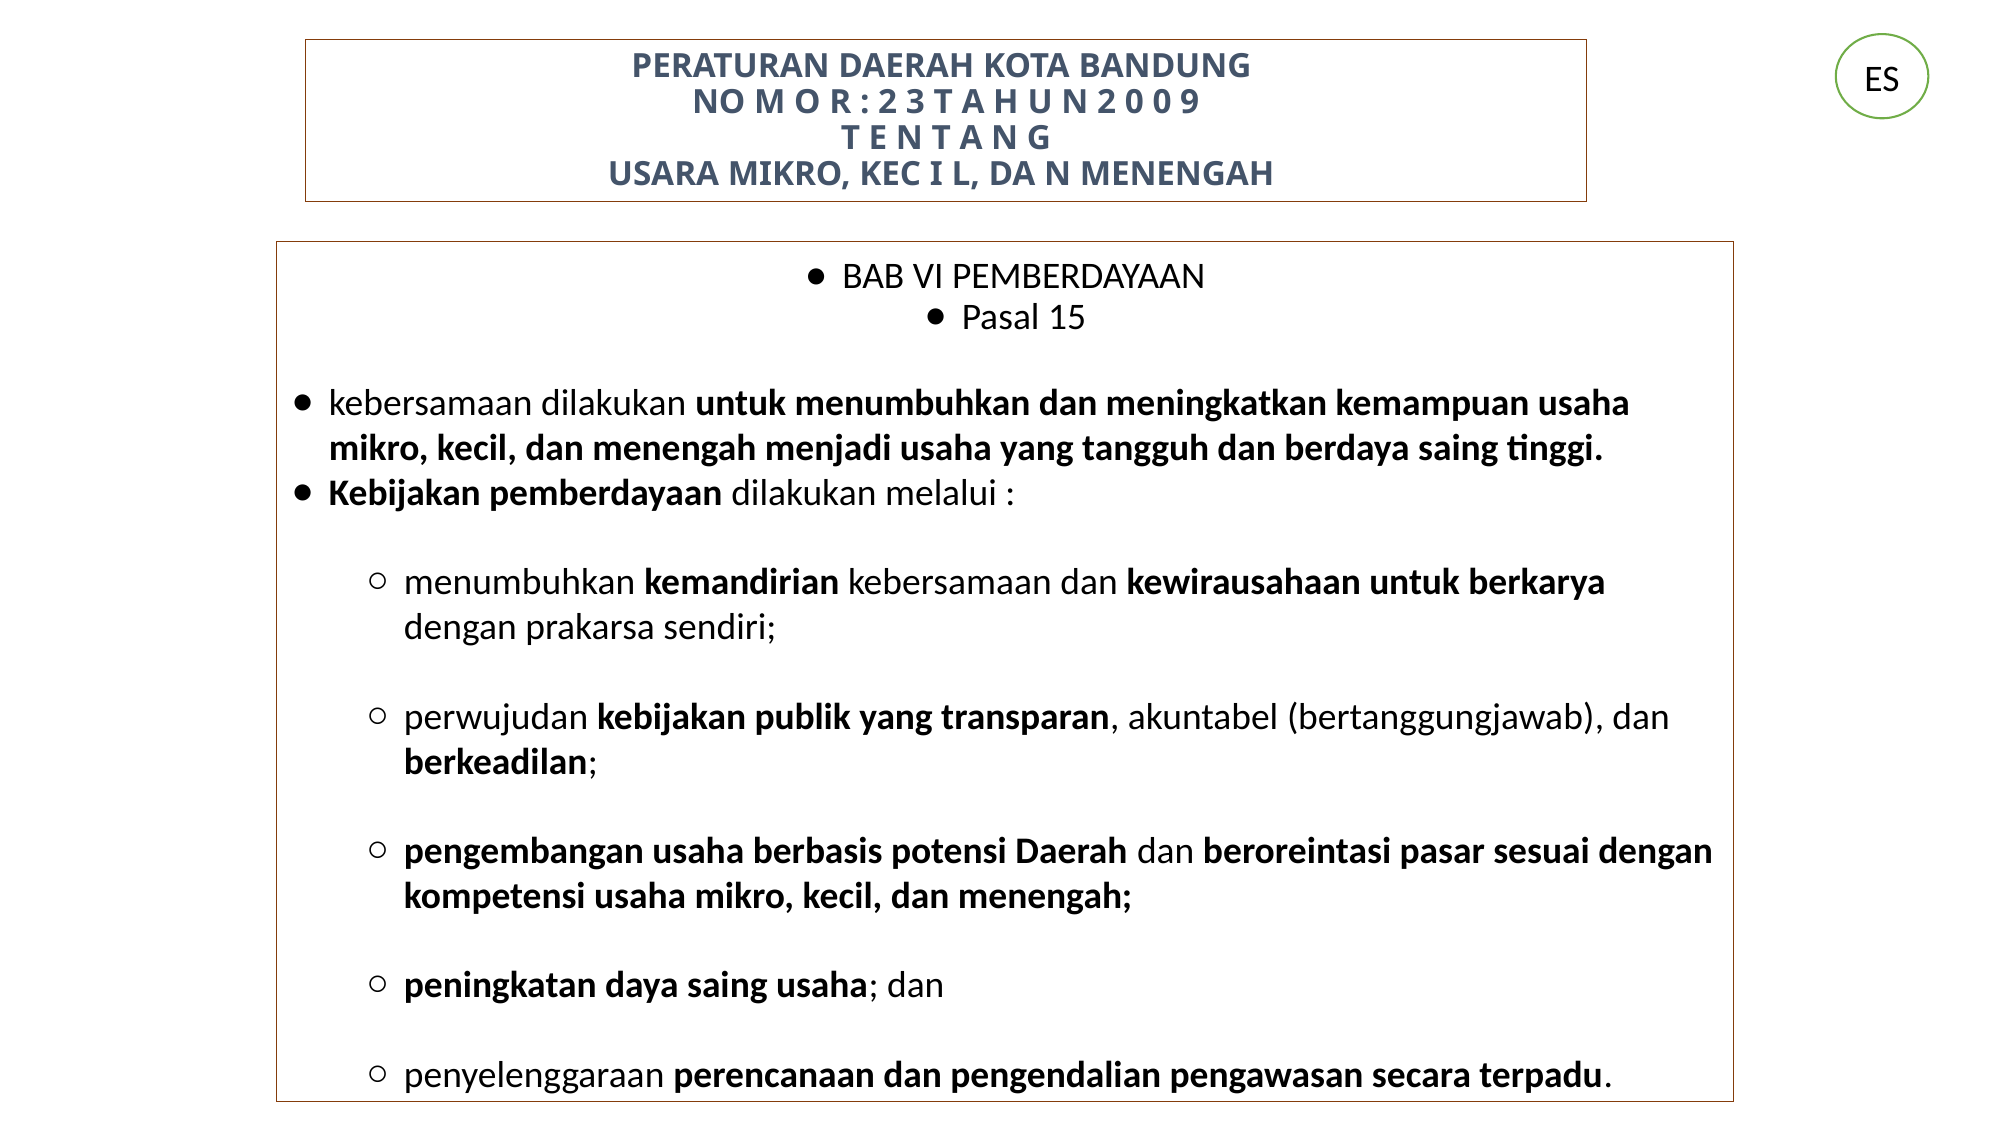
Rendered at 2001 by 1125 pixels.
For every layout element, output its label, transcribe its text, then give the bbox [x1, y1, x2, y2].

subtitle BAB VI PEMBERDAYAAN Pasal 15 kebersamaan dilakukan untuk menumbuhkan dan meningkatkan kemampuan usaha mikro, kecil, dan menengah menjadi usaha yang tangguh dan berdaya saing tinggi. Kebijakan pemberdayaan dilakukan melalui : menumbuhkan kemandirian kebersamaan dan kewirausahaan untuk berkarya dengan prakarsa sendiri; perwujudan kebijakan publik yang transparan, akuntabel (bertanggungjawab), dan berkeadilan; pengembangan usaha berbasis potensi Daerah dan beroreintasi pasar sesuai dengan kompetensi usaha mikro, kecil, dan menengah; peningkatan daya saing usaha; dan penyelenggaraan perencanaan dan pengendalian pengawasan secara terpadu. [276, 241, 1734, 1102]
title PERATURAN DAERAH KOTA BANDUNG NO M O R : 2 3 T A H U N 2 0 0 9 T E N T A N G USARA MIKRO, KEC I L, DA N MENENGAH [305, 39, 1587, 202]
text_box ES [1834, 33, 1930, 120]
